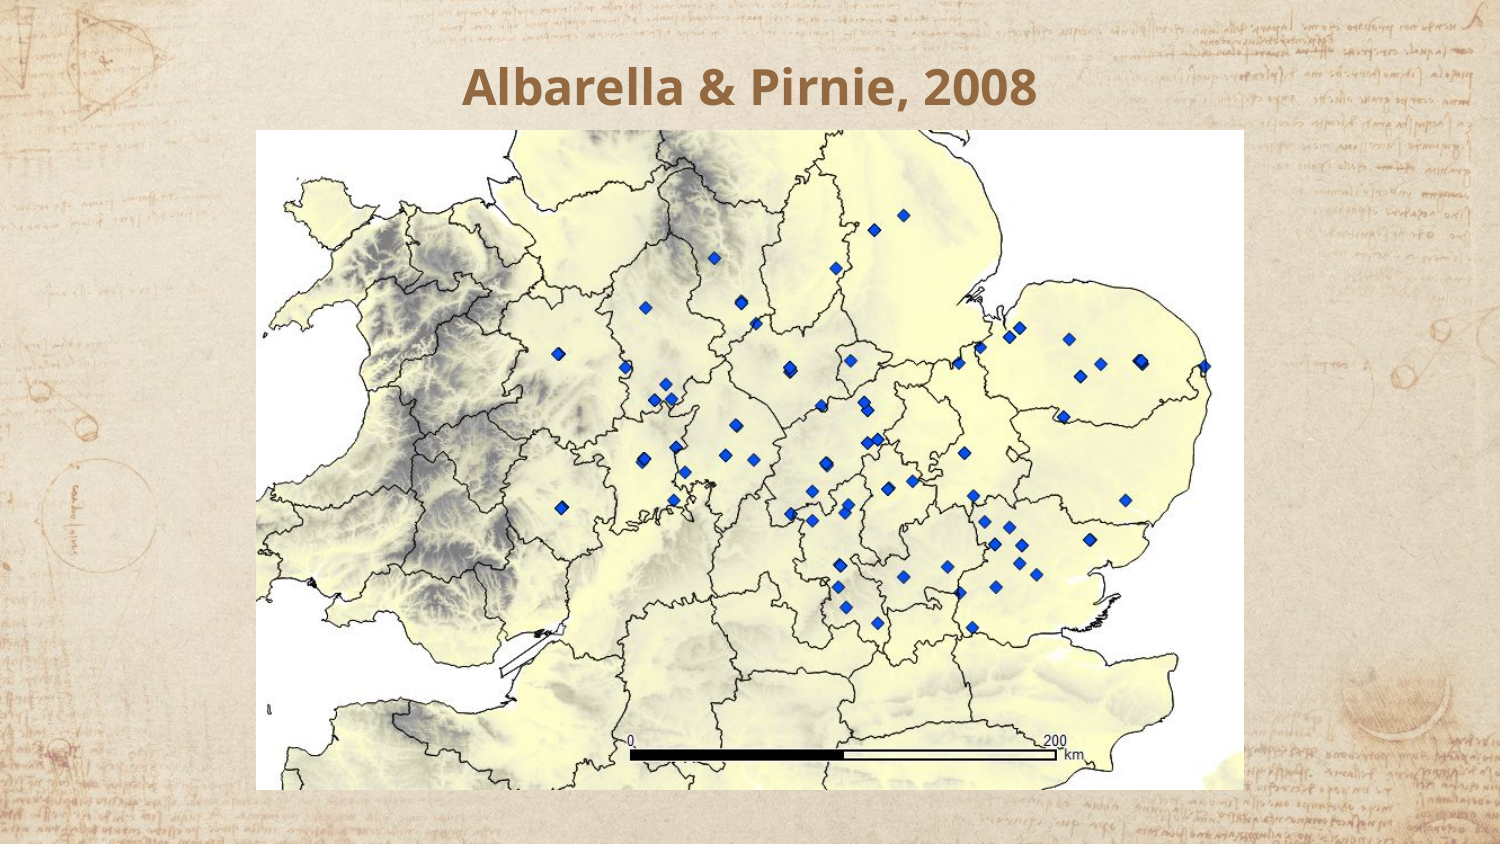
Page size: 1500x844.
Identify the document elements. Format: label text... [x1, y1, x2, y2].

picture [256, 130, 1244, 791]
text_box Albarella & Pirnie, 2008 [309, 0, 1191, 129]
